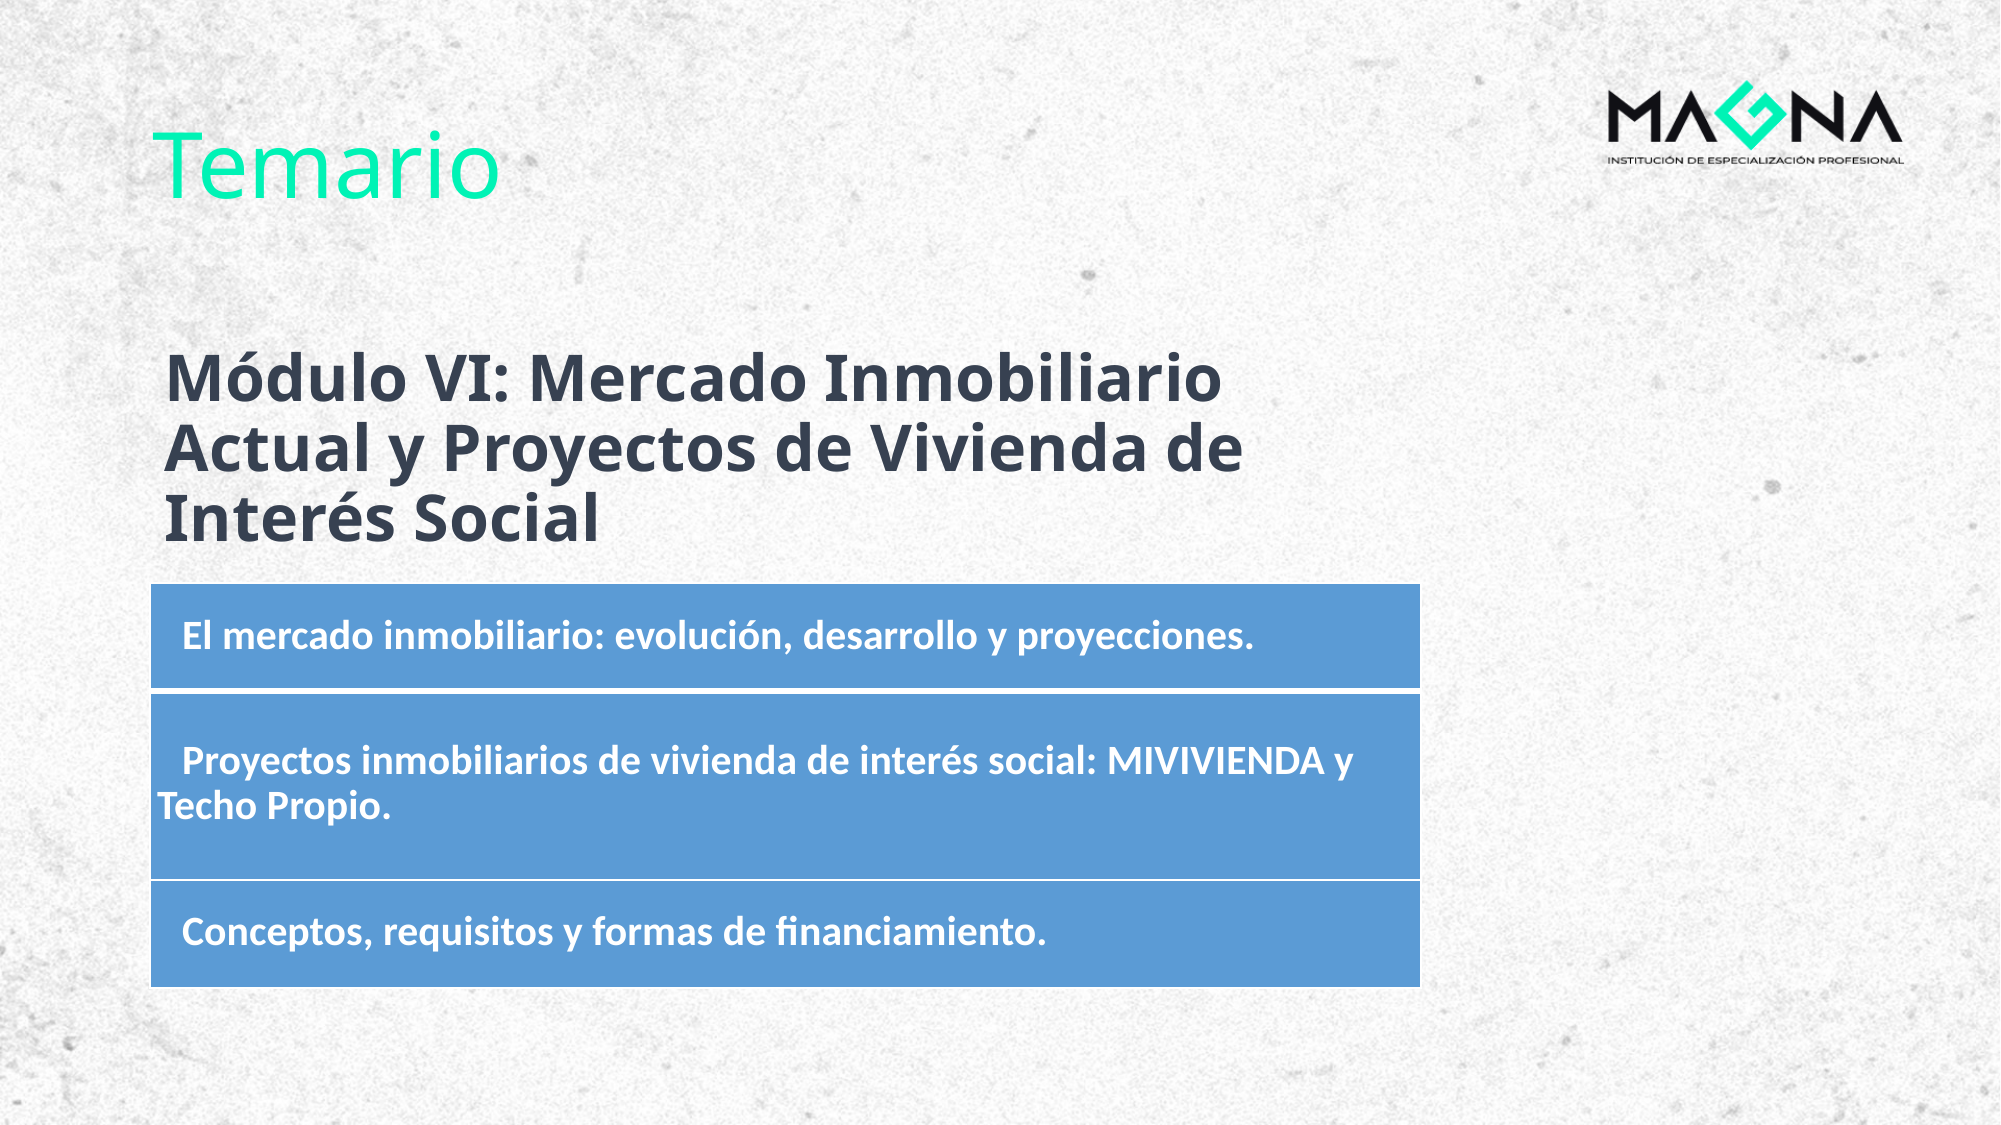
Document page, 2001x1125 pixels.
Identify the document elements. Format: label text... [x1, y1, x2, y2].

table_header El mercado inmobiliario: evolución, desarrollo y proyecciones. [151, 584, 1420, 688]
title Temario [137, 59, 1581, 278]
picture [0, 0, 2001, 1125]
text_box Módulo VI: Mercado Inmobiliario Actual y Proyectos de Vivienda de Interés Social [149, 336, 1379, 563]
table_cell Proyectos inmobiliarios de vivienda de interés social: MIVIVIENDA y Techo Propio. [151, 694, 1420, 879]
table_cell Conceptos, requisitos y formas de financiamiento. [151, 881, 1420, 987]
